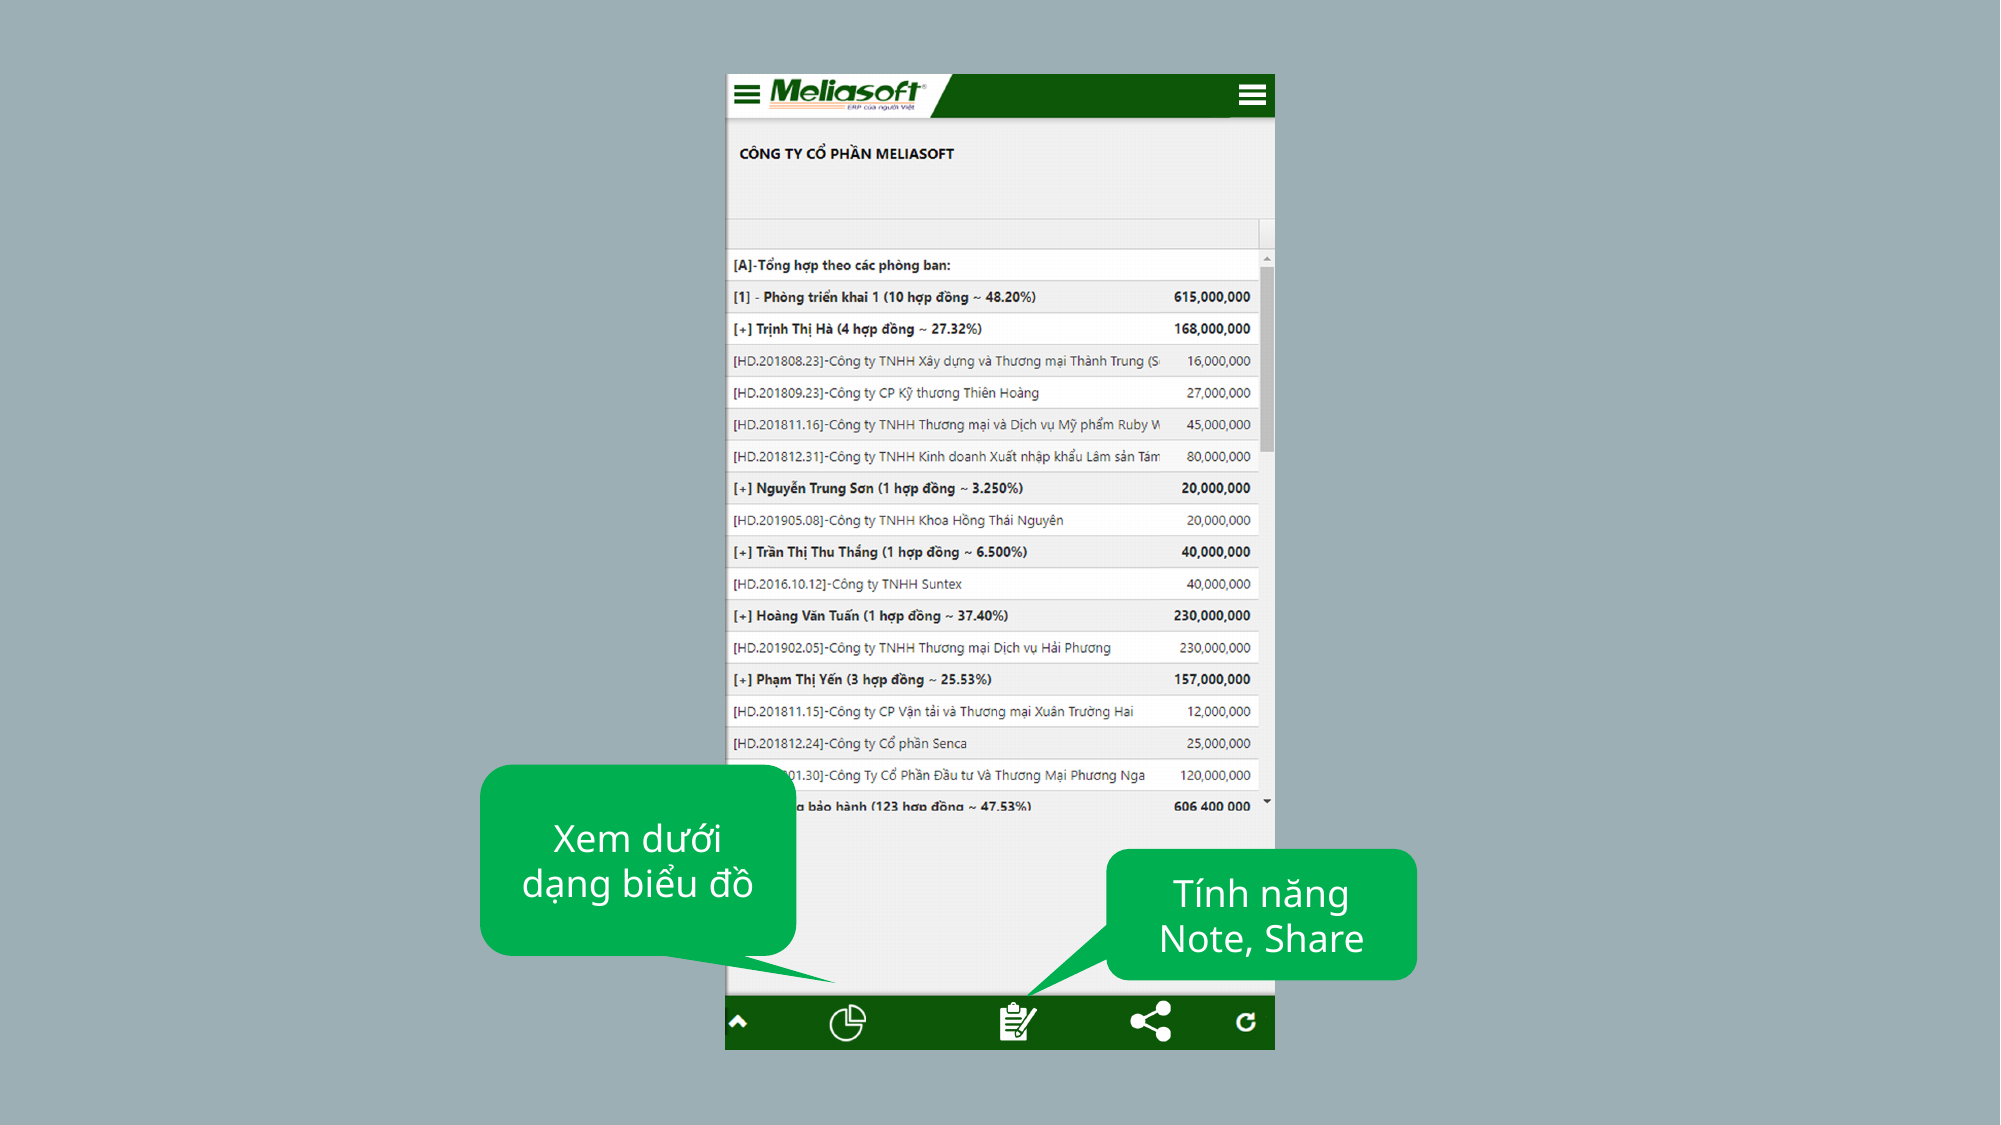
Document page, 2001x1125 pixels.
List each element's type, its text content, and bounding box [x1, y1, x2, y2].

picture [725, 74, 1275, 1050]
text_box Tính năng Note, Share [1275, 848, 1418, 981]
text_box Xem dưới dạng biểu đồ [479, 763, 725, 967]
